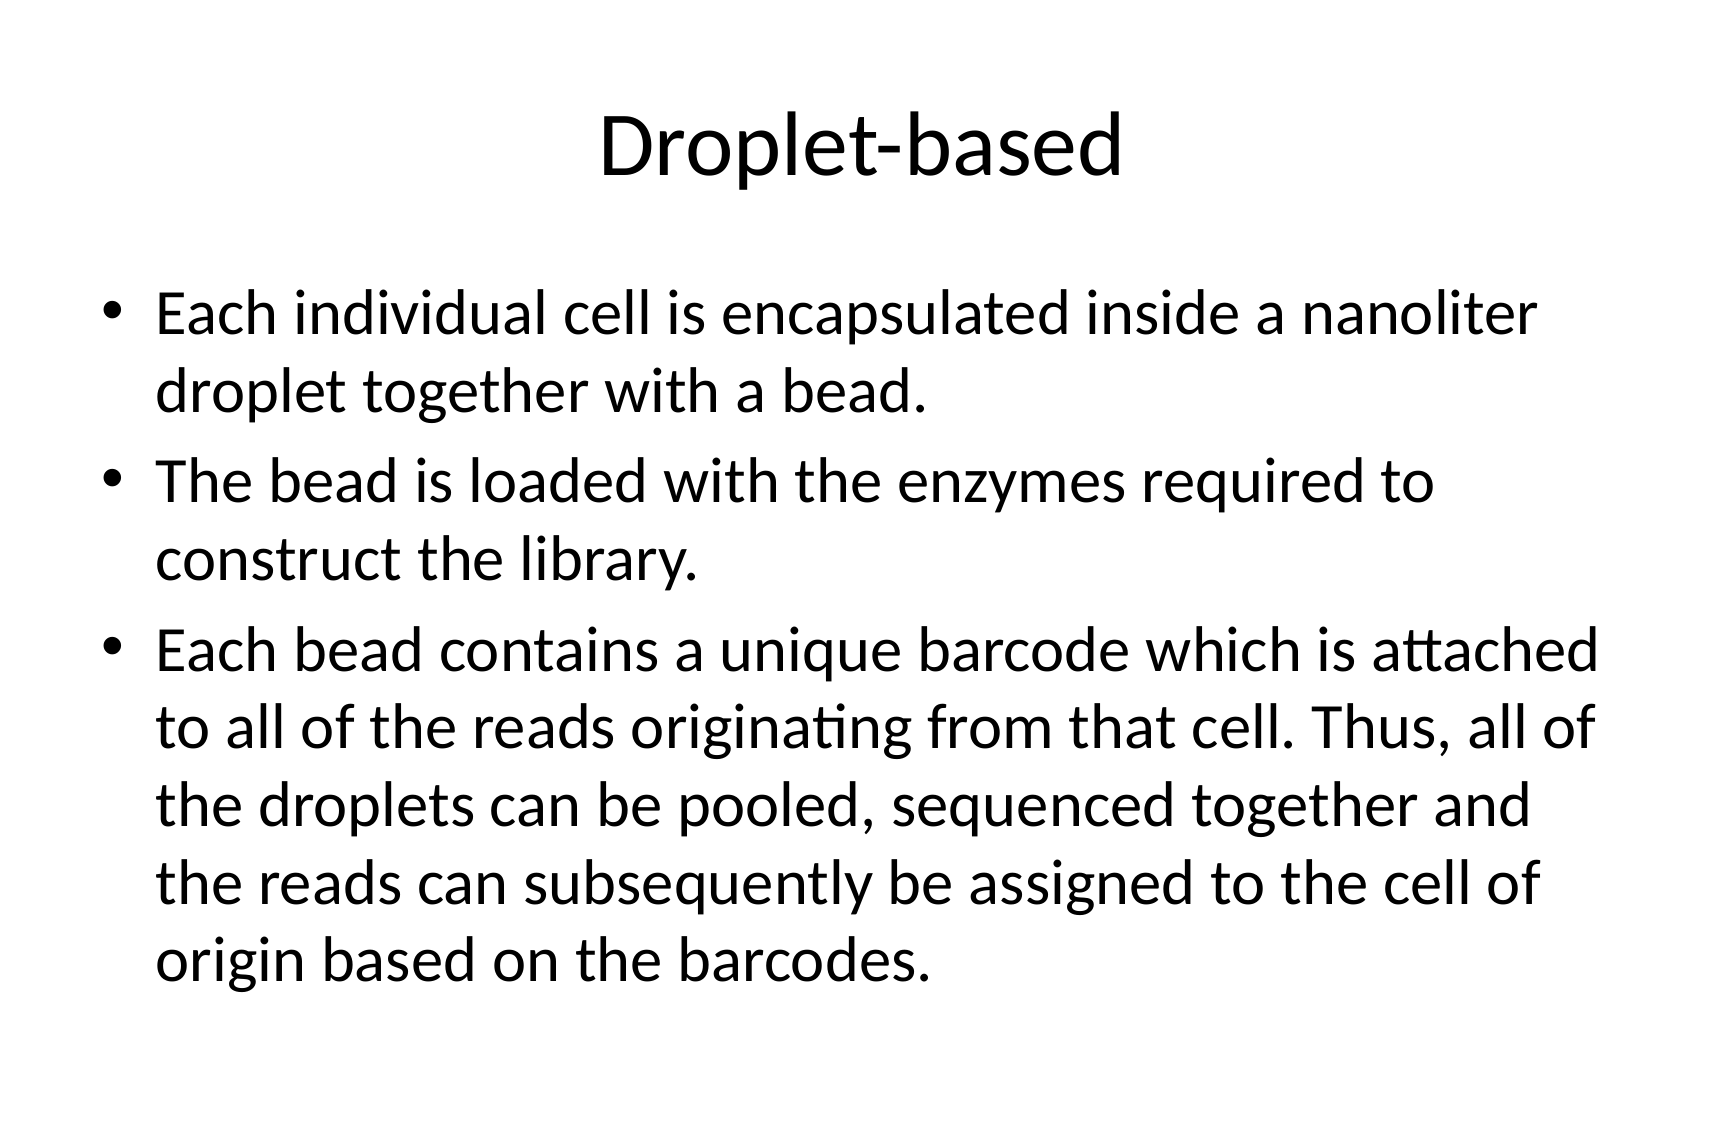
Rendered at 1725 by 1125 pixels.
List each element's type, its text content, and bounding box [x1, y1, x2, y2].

title Droplet-based [86, 45, 1639, 233]
list Each individual cell is encapsulated inside a nanoliter droplet together with a bead. The bead is loaded with the enzymes required to construct the library. Each bead contains a unique barcode which is attached to all of the reads originating from that cell. Thus, all of the droplets can be pooled, sequenced together and the reads can subsequently be assigned to the cell of origin based on the barcodes. [86, 262, 1639, 1005]
